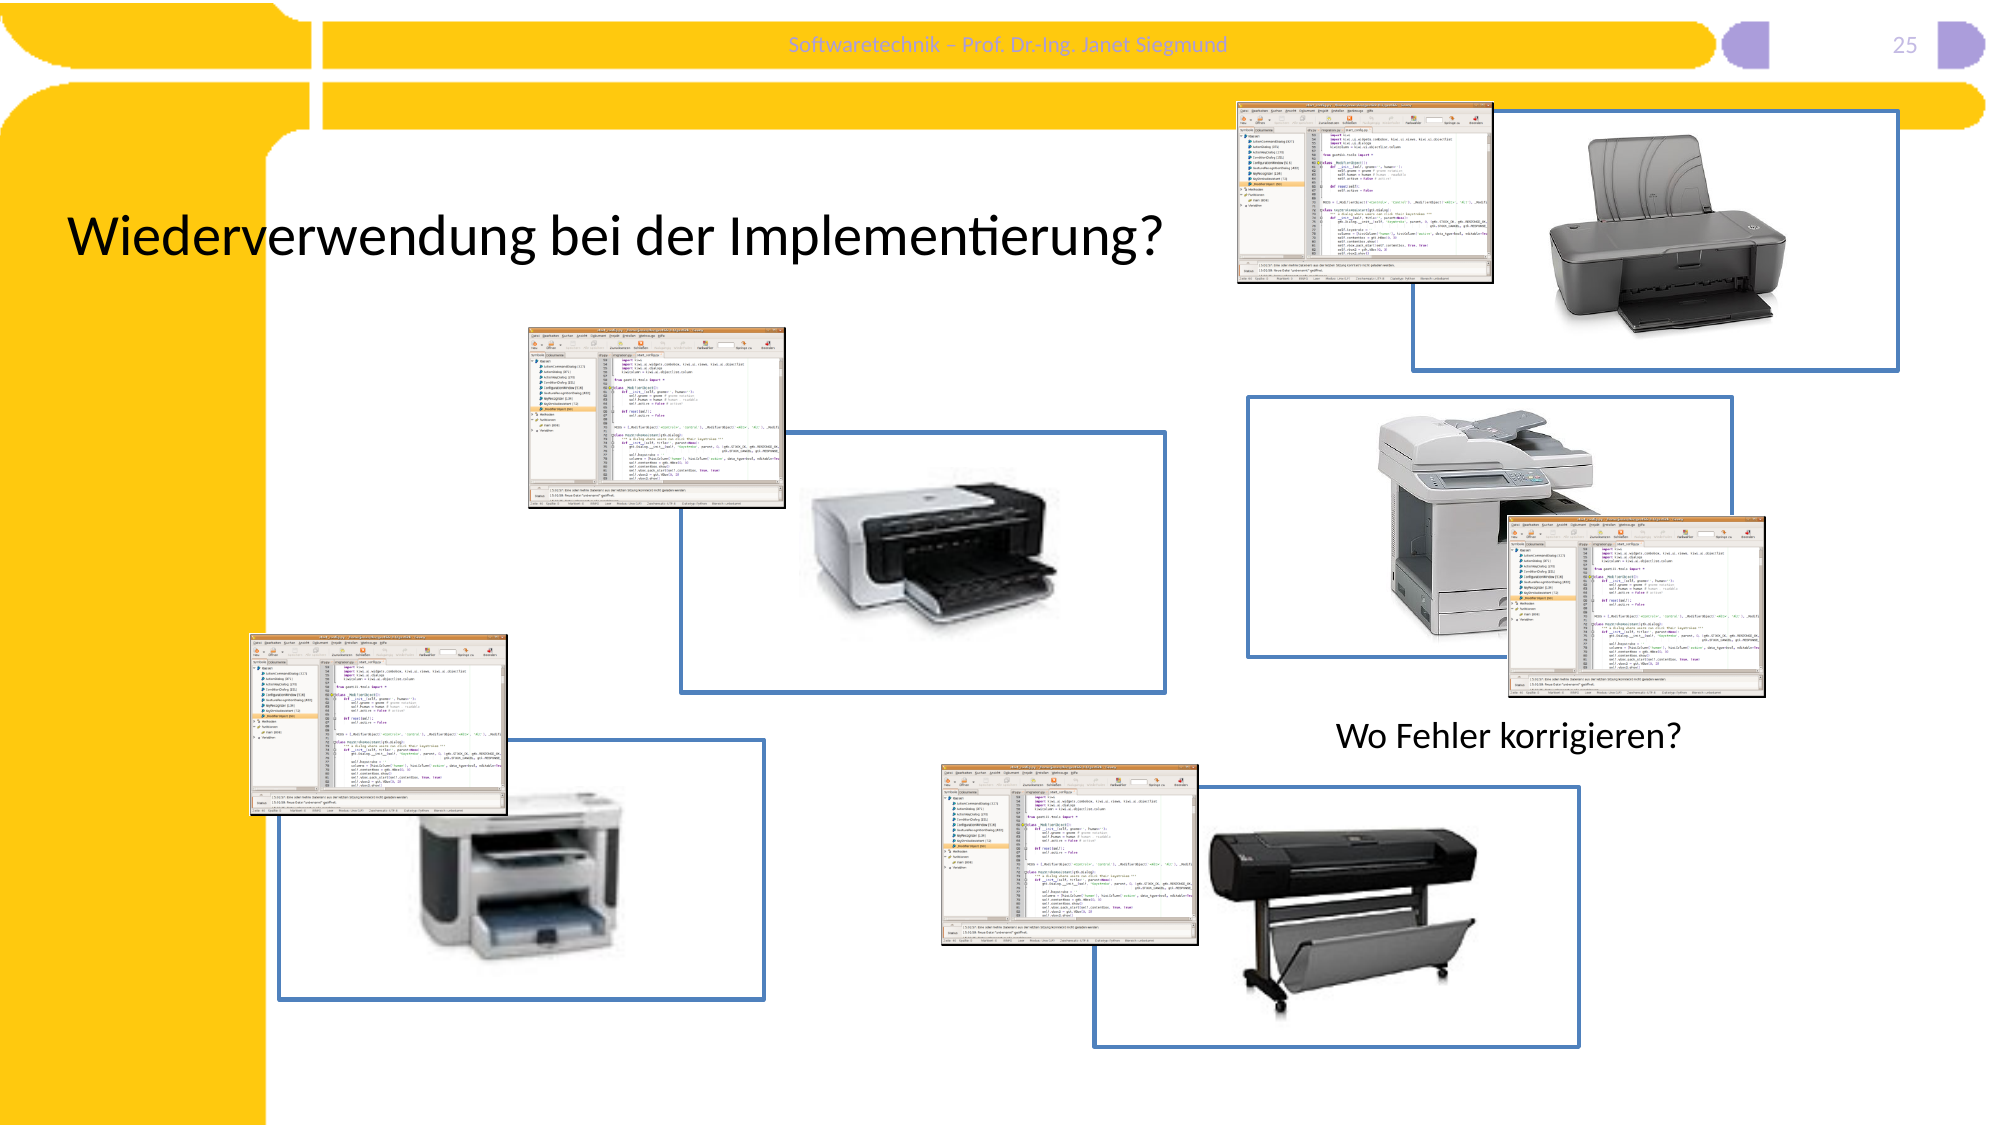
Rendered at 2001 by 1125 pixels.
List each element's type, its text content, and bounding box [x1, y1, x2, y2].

text_box [277, 738, 766, 1002]
text_box [679, 430, 1167, 695]
picture [0, 3, 1999, 1125]
text_box Wo Fehler korrigieren? [1321, 704, 1699, 764]
text_box Wiederverwendung bei der Implementierung? [53, 190, 1181, 275]
text_box [1411, 109, 1900, 373]
slide_number 25 [1767, 20, 1934, 67]
text_box [1092, 954, 1188, 1049]
text_box [1246, 395, 1734, 659]
text_box [1202, 785, 1581, 1049]
